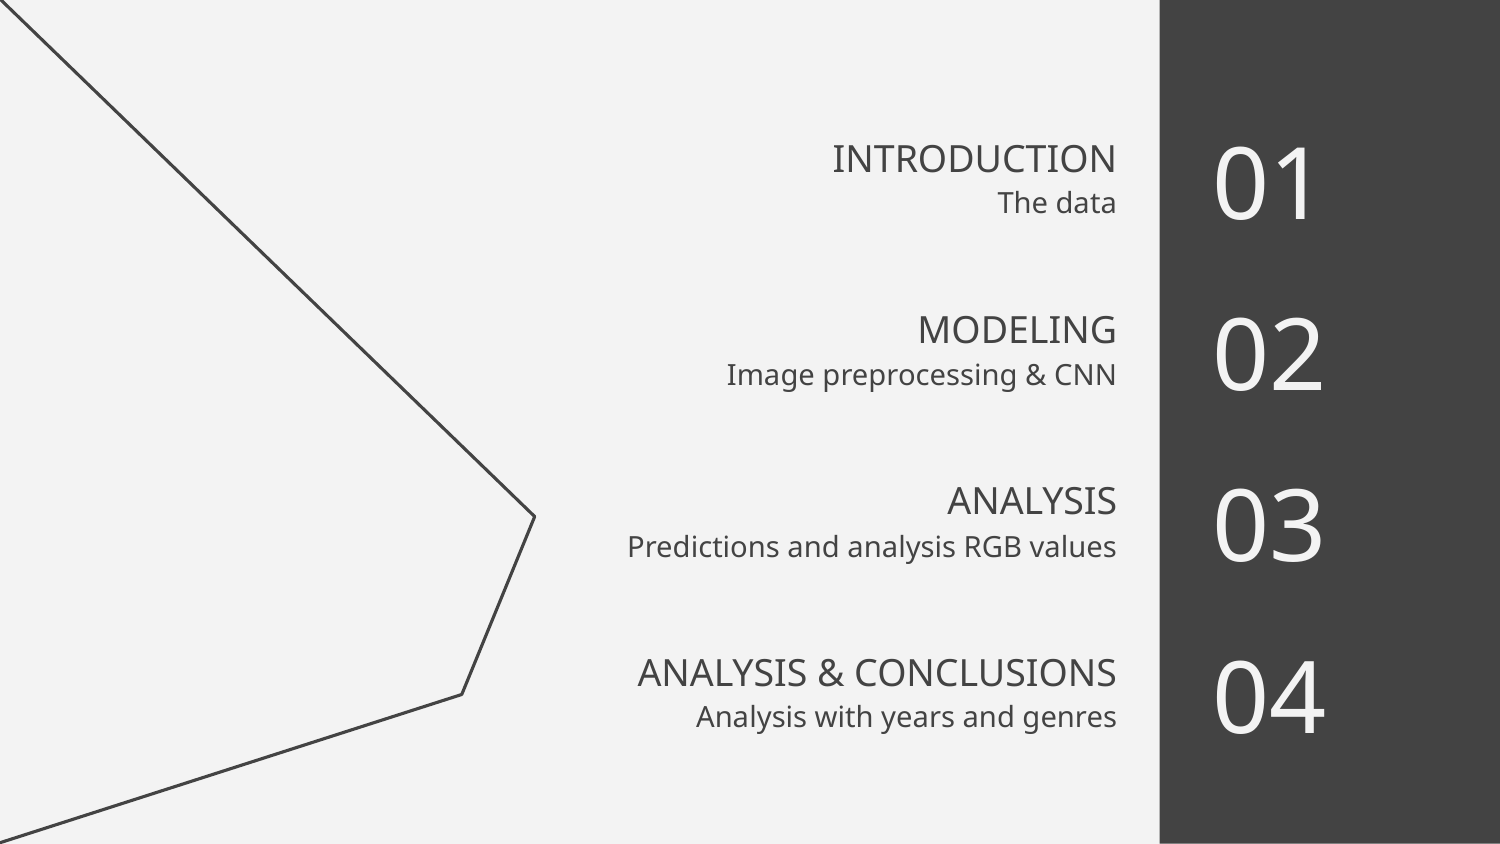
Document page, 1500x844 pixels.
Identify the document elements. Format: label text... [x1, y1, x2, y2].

title 03 [1197, 447, 1382, 596]
title 02 [1197, 276, 1382, 425]
subtitle Analysis with years and genres [433, 683, 1133, 755]
title ANALYSIS [372, 451, 1133, 547]
title 01 [1197, 105, 1382, 254]
subtitle Predictions and analysis RGB values [433, 513, 1133, 585]
title INTRODUCTION [372, 110, 1133, 205]
title ANALYSIS & CONCLUSIONS [372, 622, 1133, 720]
subtitle The data [433, 169, 1133, 242]
title 04 [1197, 619, 1382, 767]
subtitle Image preprocessing & CNN [433, 341, 1133, 413]
title MODELING [372, 280, 1133, 376]
